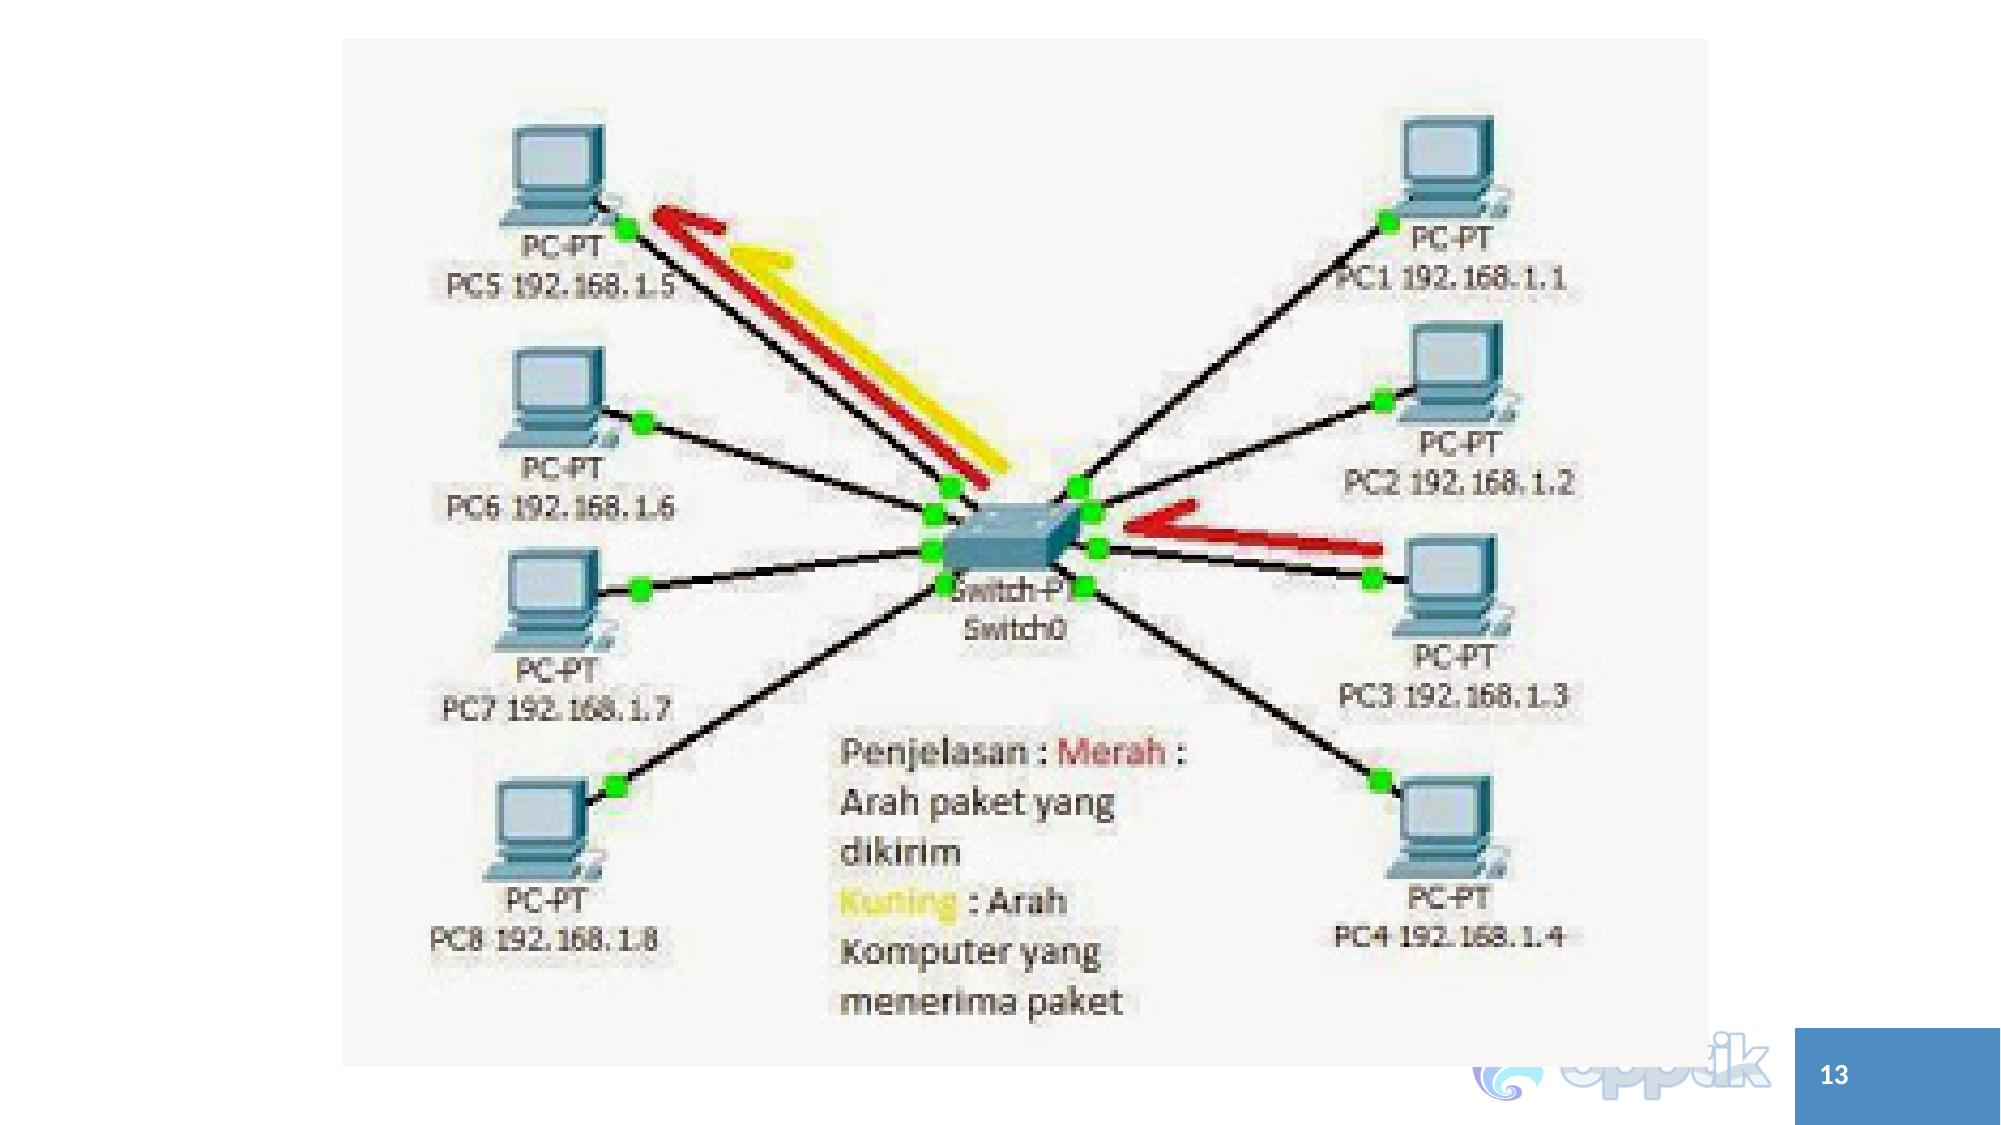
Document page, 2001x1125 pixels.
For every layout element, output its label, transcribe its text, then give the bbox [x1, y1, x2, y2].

picture [342, 39, 1772, 1067]
slide_number 13 [1413, 1042, 1864, 1103]
